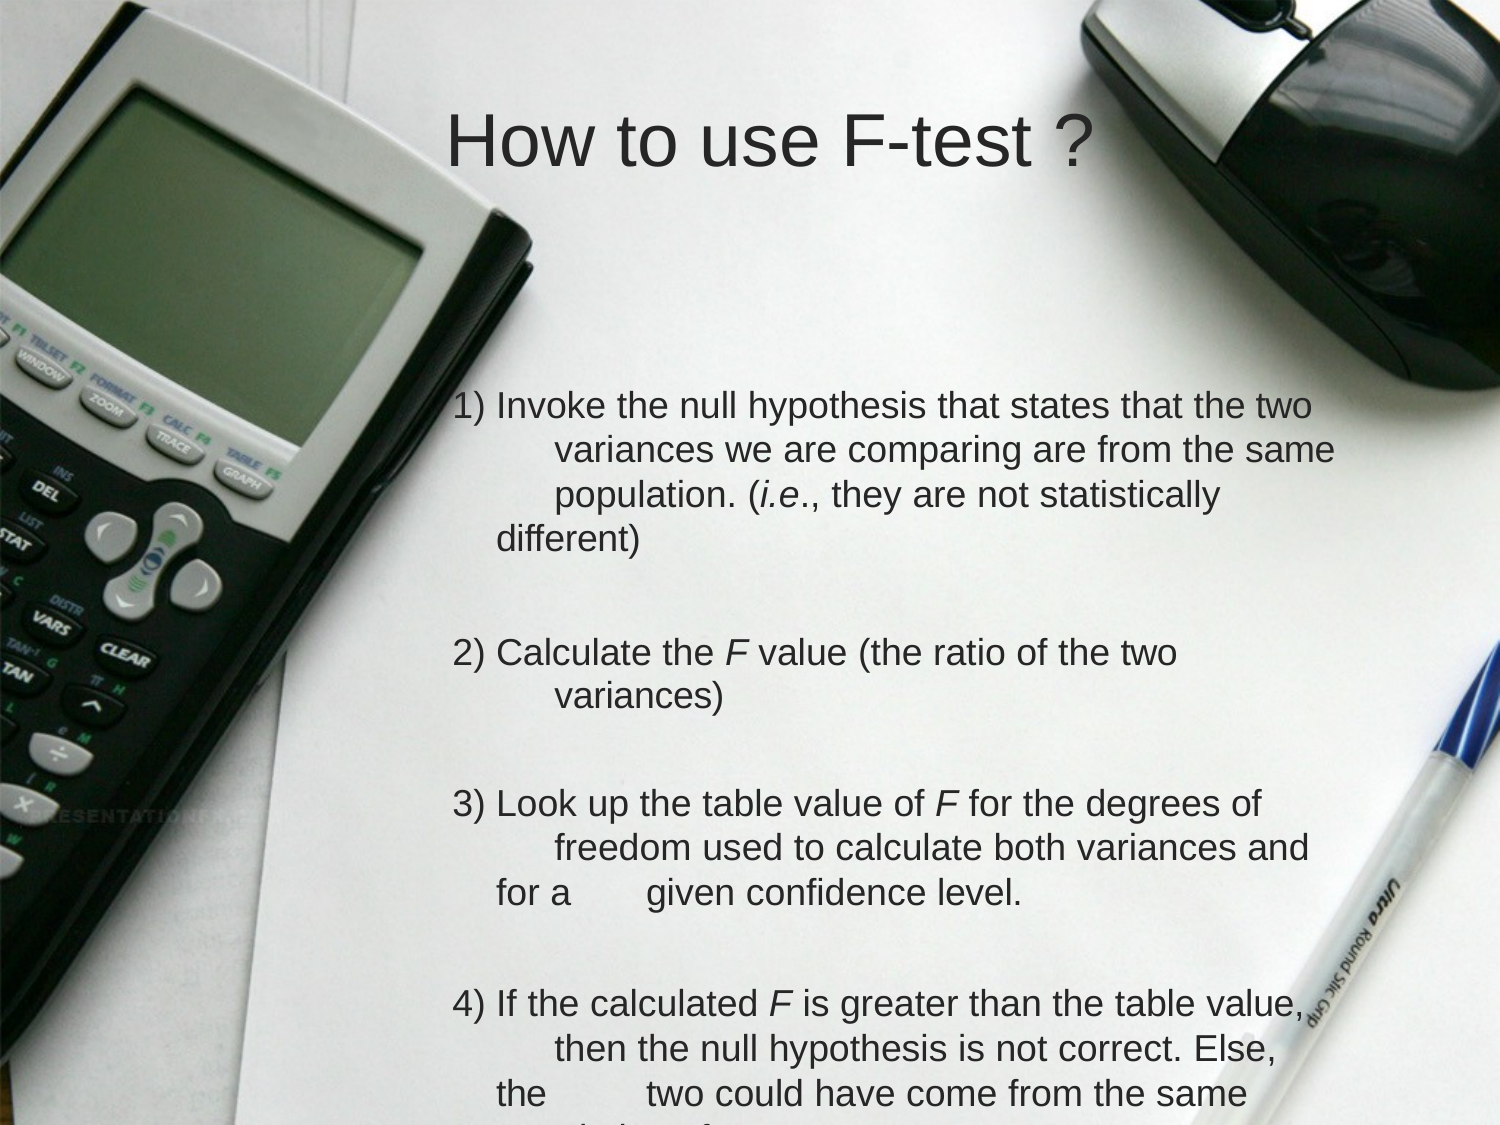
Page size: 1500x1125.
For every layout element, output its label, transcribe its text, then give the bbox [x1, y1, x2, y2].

text_box Invoke the null hypothesis that states that the two variances we are comparing are from the same population. (i.e., they are not statistically different) Calculate the F value (the ratio of the two variances) Look up the table value of F for the degrees of freedom used to calculate both variances and for a given confidence level. If the calculated F is greater than the table value, then the null hypothesis is not correct. Else, the two could have come from the same population of measurements. [450, 380, 1353, 1125]
title How to use F-test ? [401, 44, 1110, 280]
picture [0, 0, 1500, 1125]
